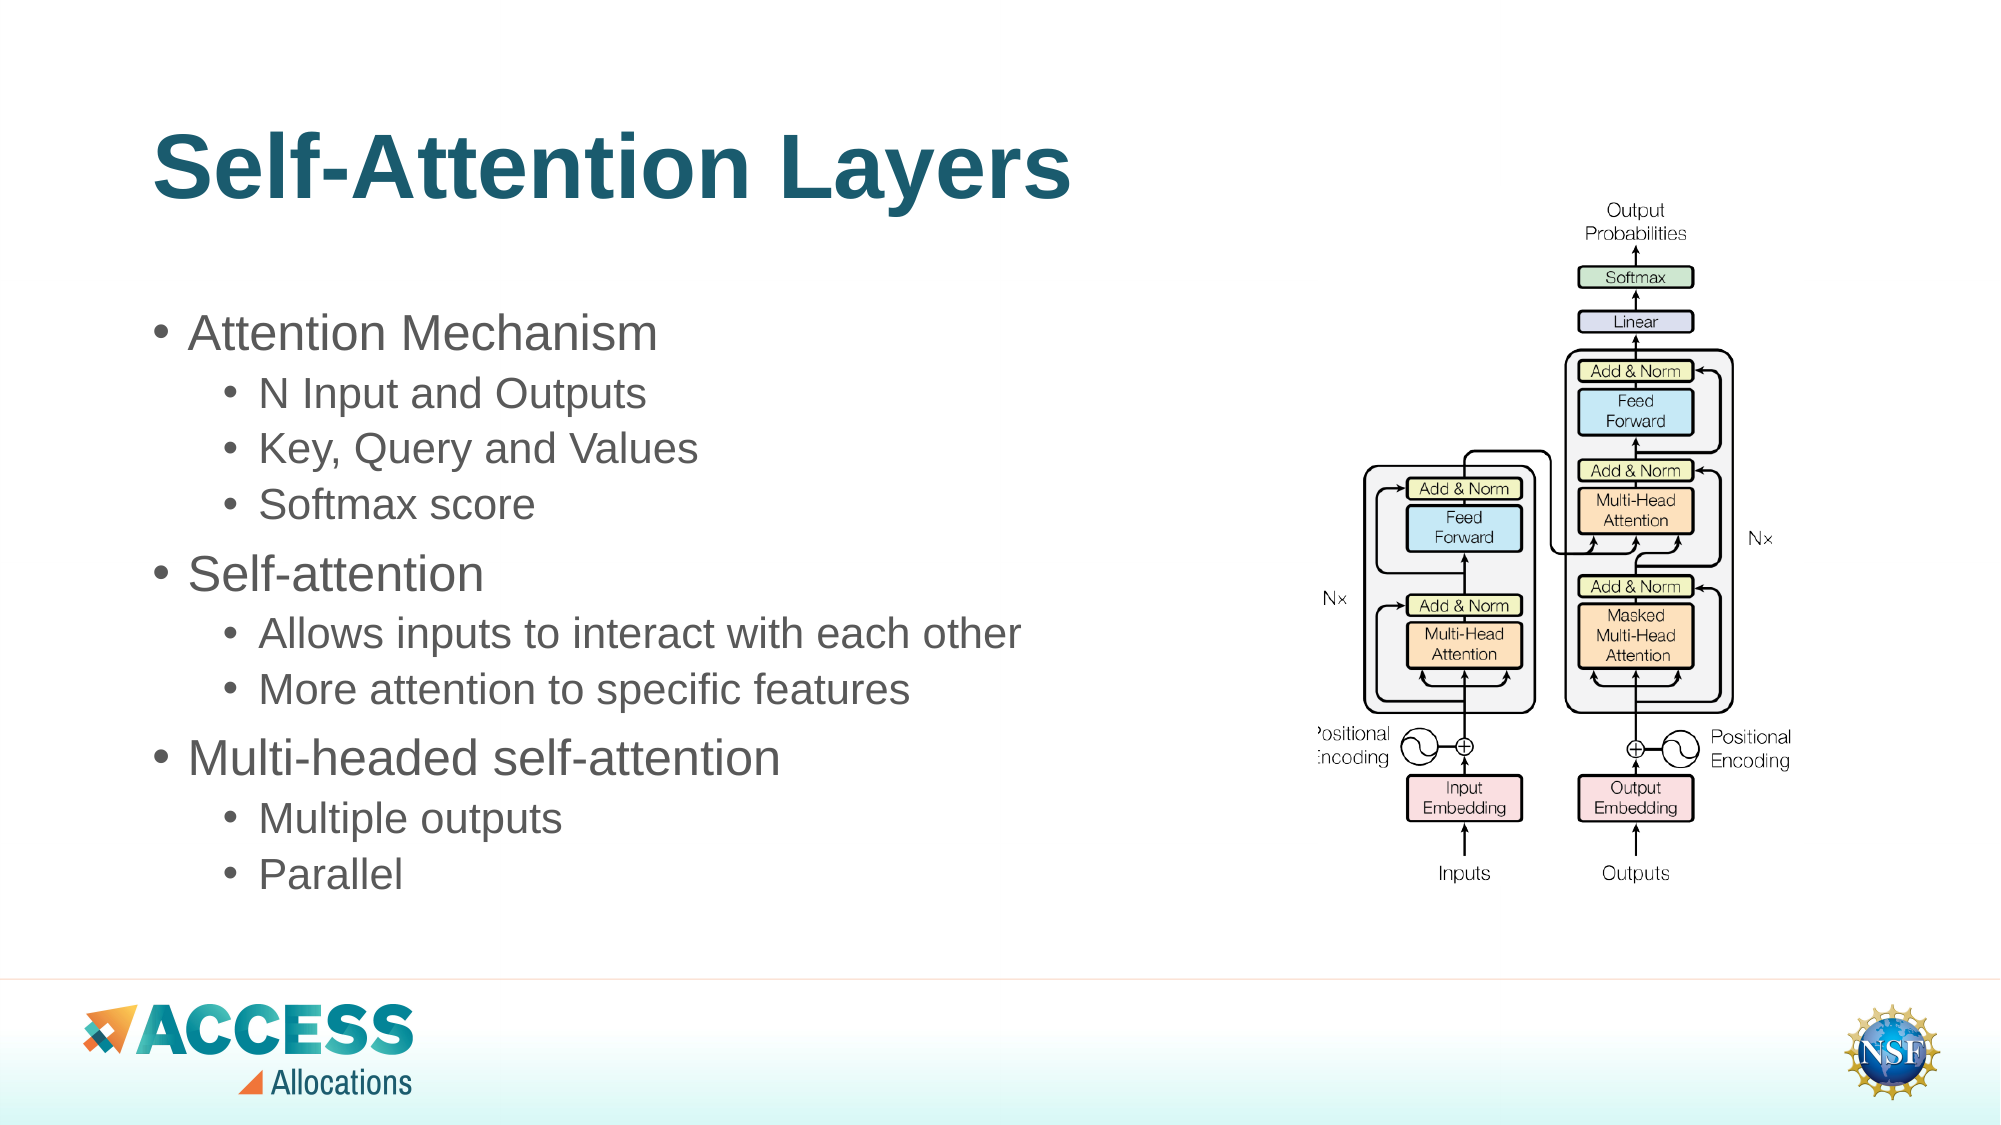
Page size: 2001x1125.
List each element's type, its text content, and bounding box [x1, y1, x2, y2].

title Self-Attention Layers [137, 59, 1863, 278]
list Attention Mechanism N Input and Outputs Key, Query and Values Softmax score Self-attention Allows inputs to interact with each other More attention to specific features Multi-headed self-attention Multiple outputs Parallel [137, 299, 1863, 908]
picture [0, 0, 2001, 1125]
